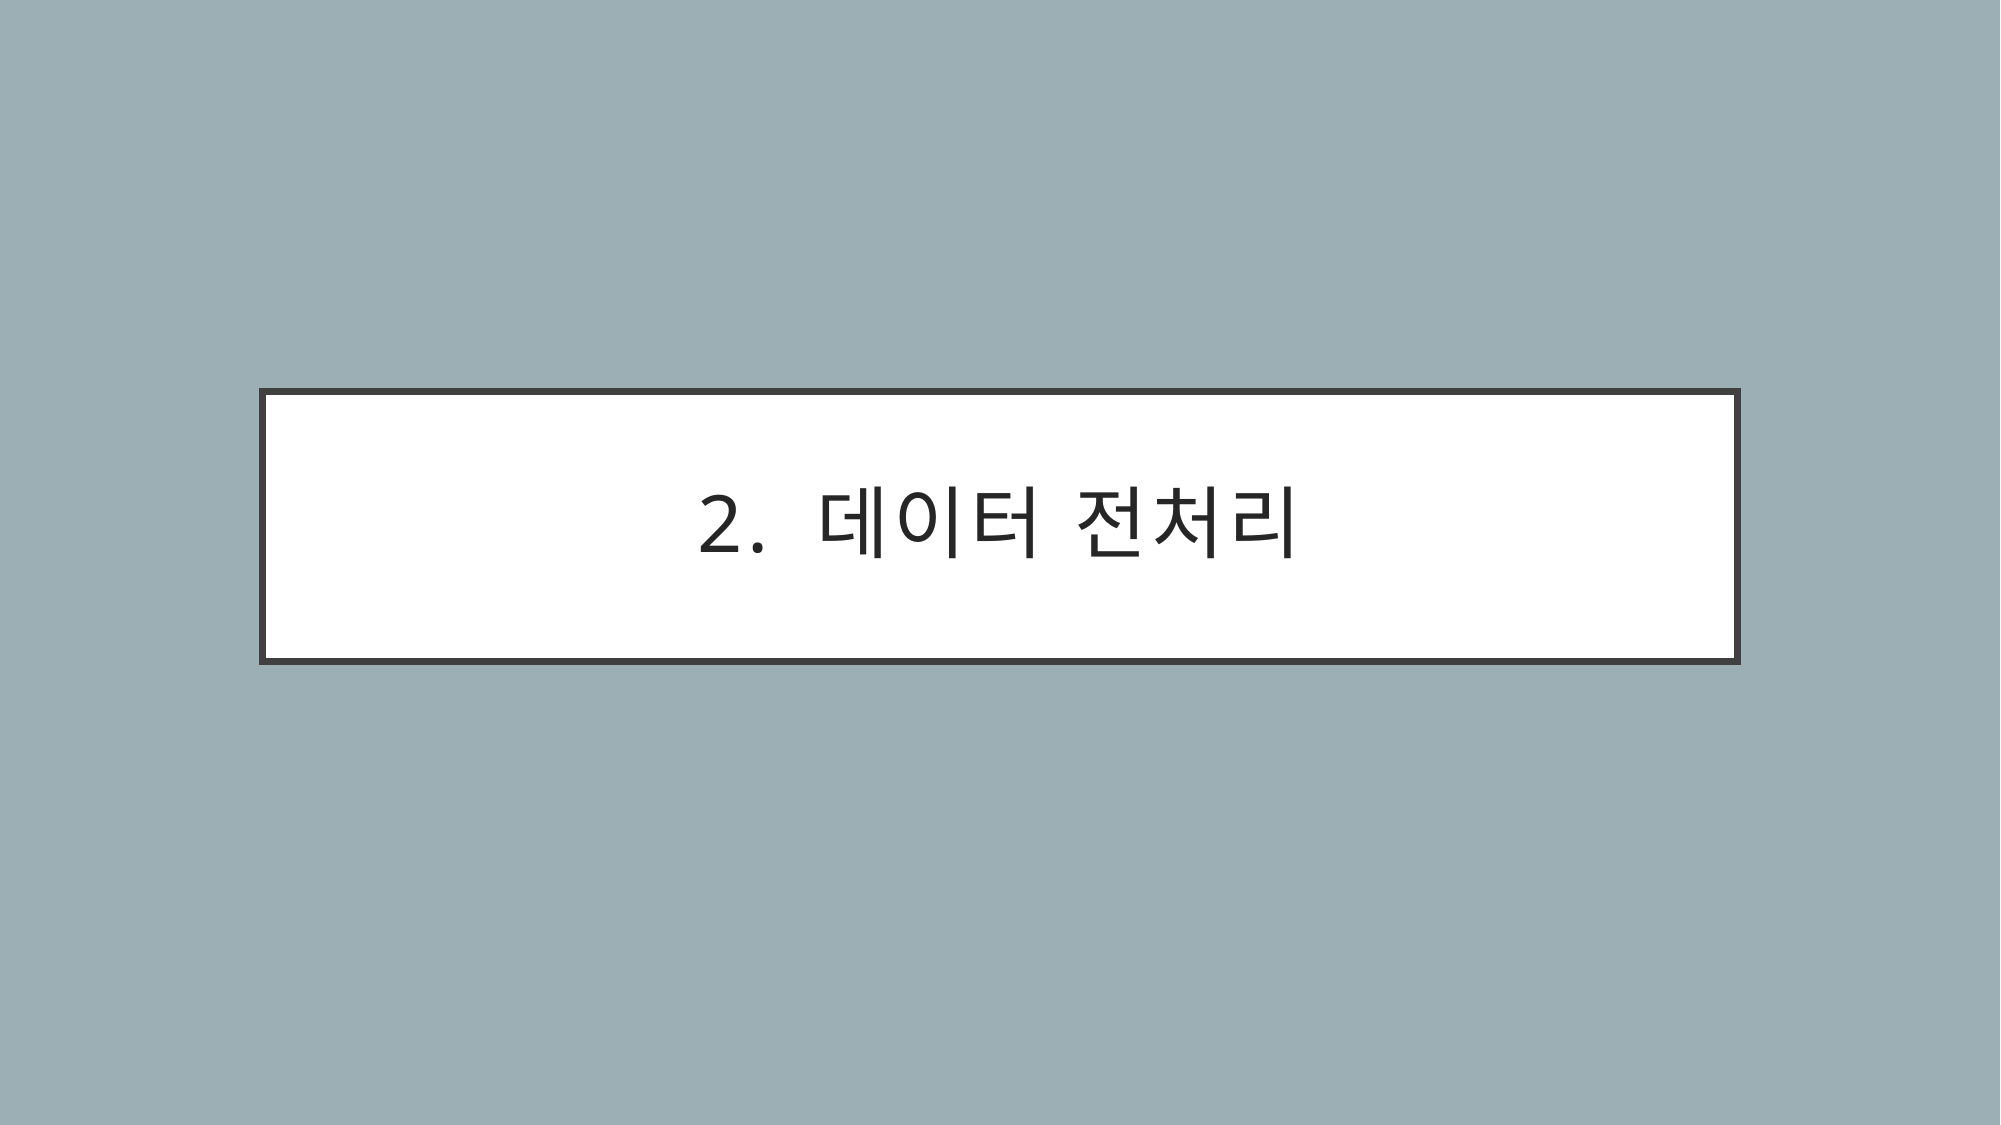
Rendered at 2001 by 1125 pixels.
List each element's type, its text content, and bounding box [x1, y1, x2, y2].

title 2. 데이터 전처리 [259, 388, 1741, 665]
